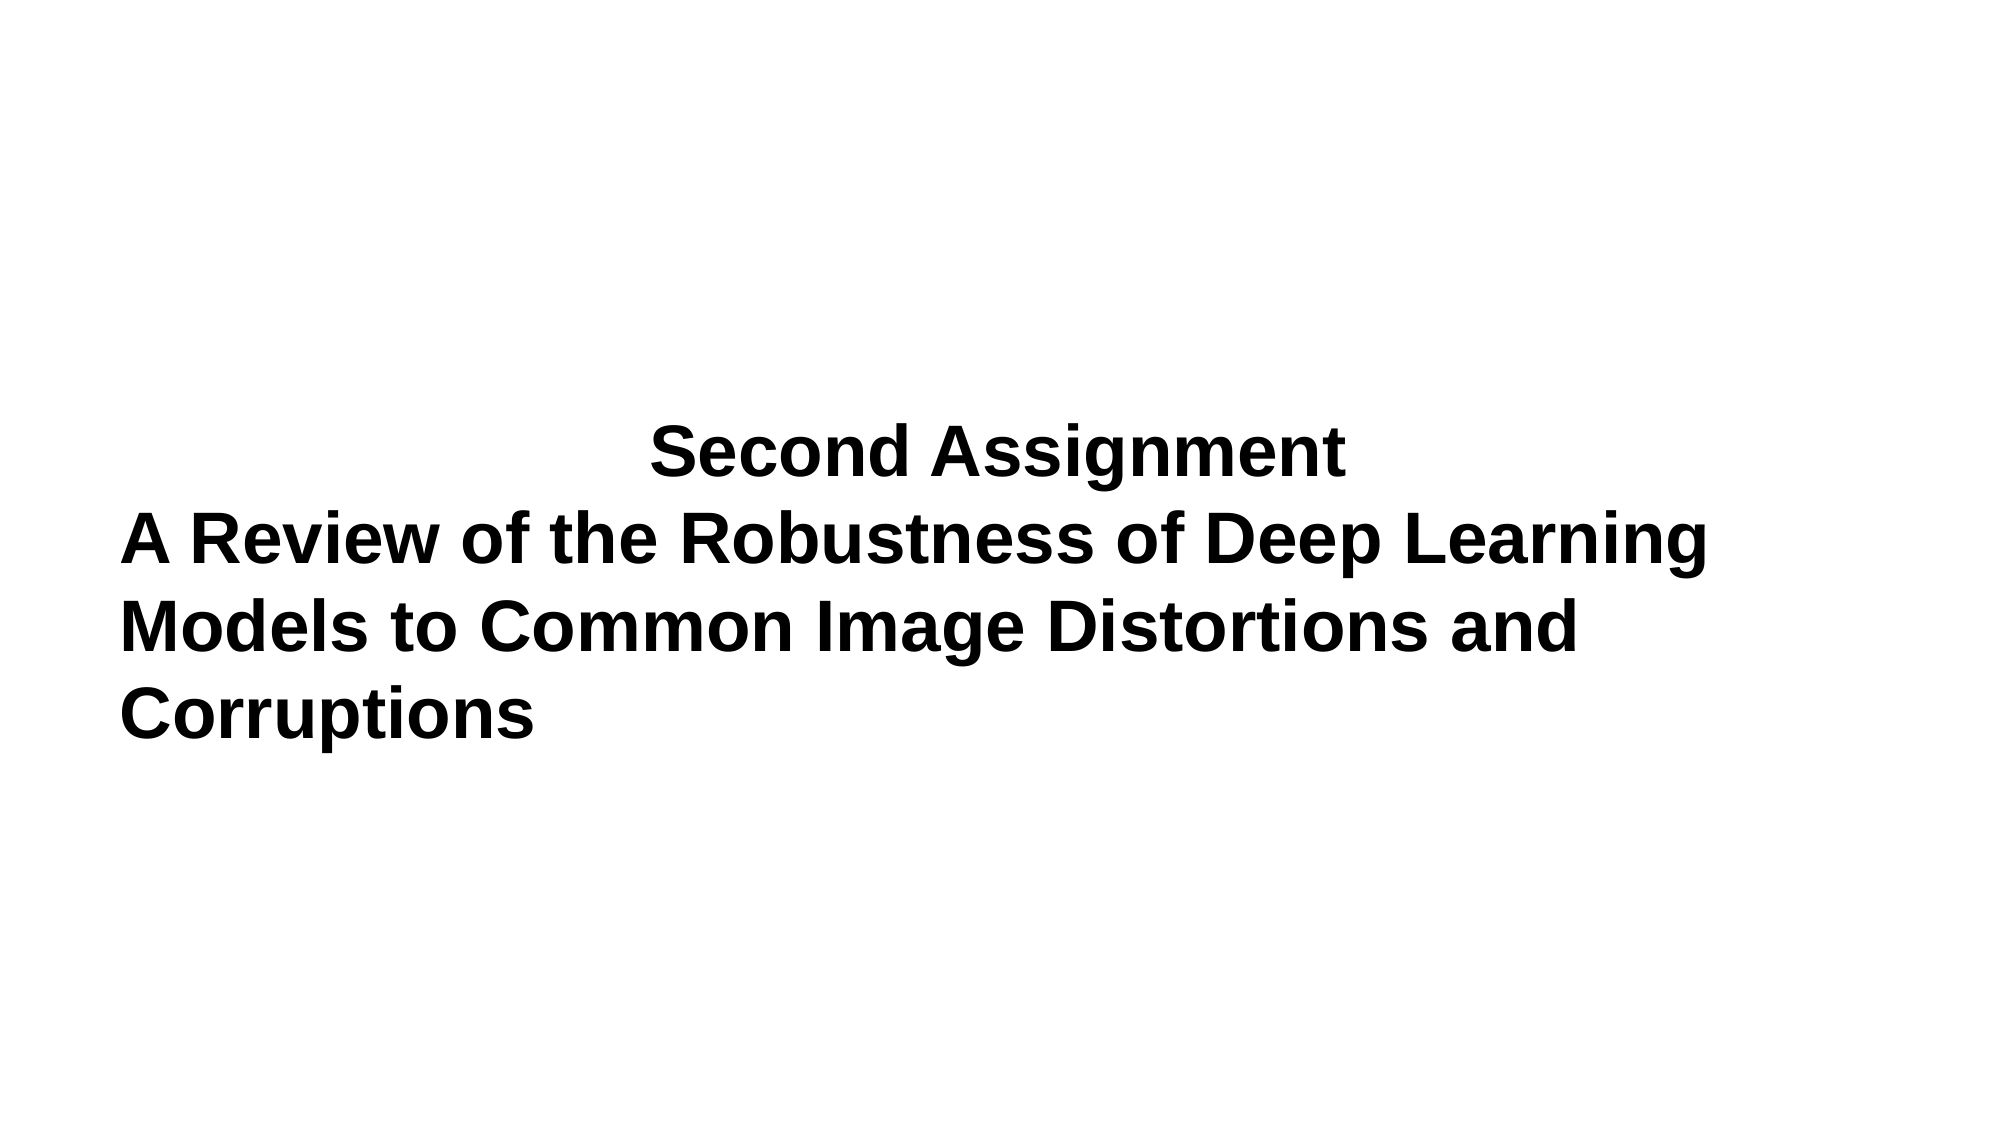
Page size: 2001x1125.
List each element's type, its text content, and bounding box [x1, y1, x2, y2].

text_box Second Assignment A Review of the Robustness of Deep Learning Models to Common Image Distortions and Corruptions [104, 388, 1913, 769]
